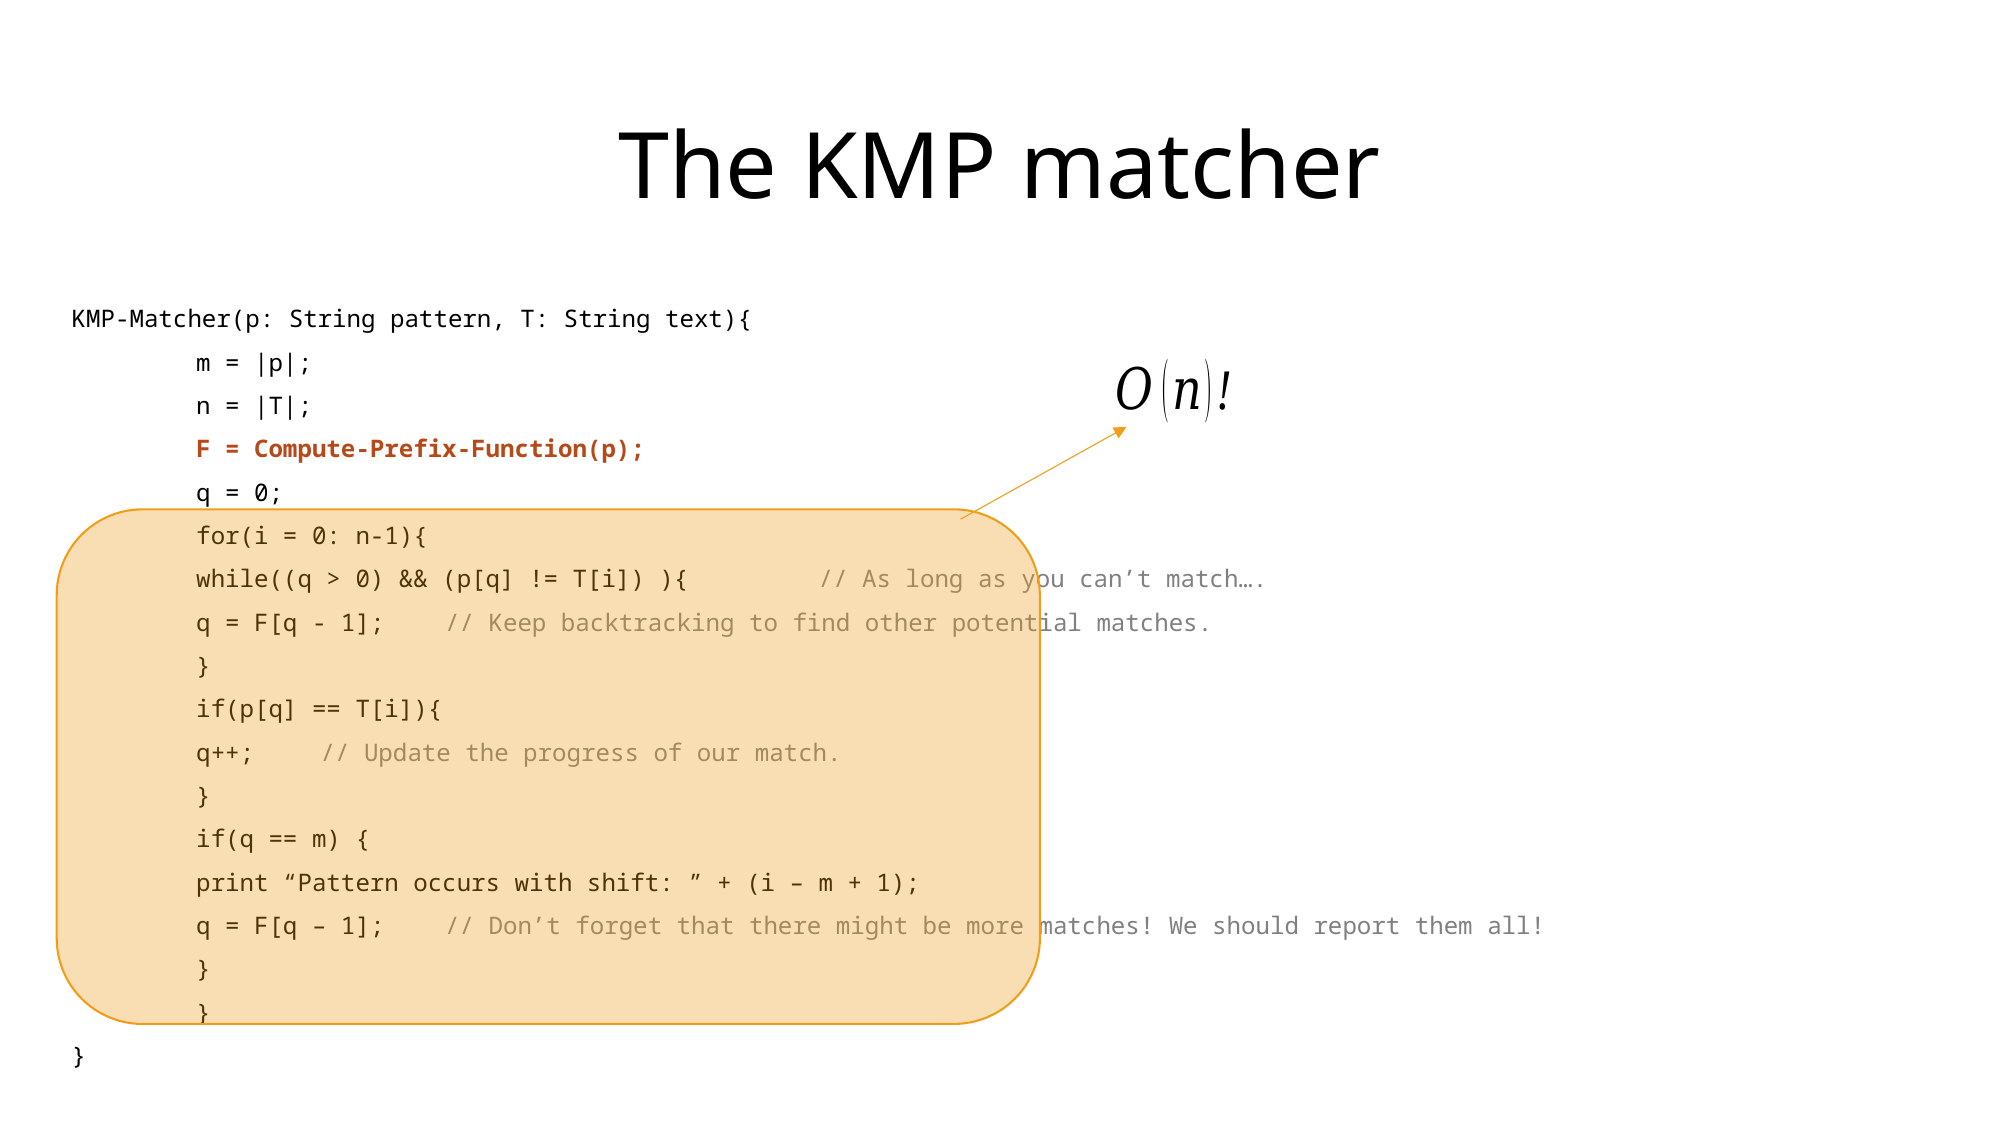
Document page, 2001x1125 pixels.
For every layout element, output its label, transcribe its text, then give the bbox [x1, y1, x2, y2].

list KMP-Matcher(p: String pattern, T: String text){ m = |p|; n = |T|; F = Compute-Prefix-Function(p); q = 0; for(i = 0: n-1){ while((q > 0) && (p[q] != T[i]) ){ // As long as you can’t match…. q = F[q - 1]; // Keep backtracking to find other potential matches. } if(p[q] == T[i]){ q++; // Update the progress of our match. } if(q == m) { print “Pattern occurs with shift: ” + (i – m + 1); q = F[q – 1]; // Don’t forget that there might be more matches! We should report them all! } } } [56, 299, 2000, 1091]
text_box [55, 508, 1041, 1025]
title The KMP matcher [137, 59, 1863, 278]
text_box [960, 426, 1127, 520]
